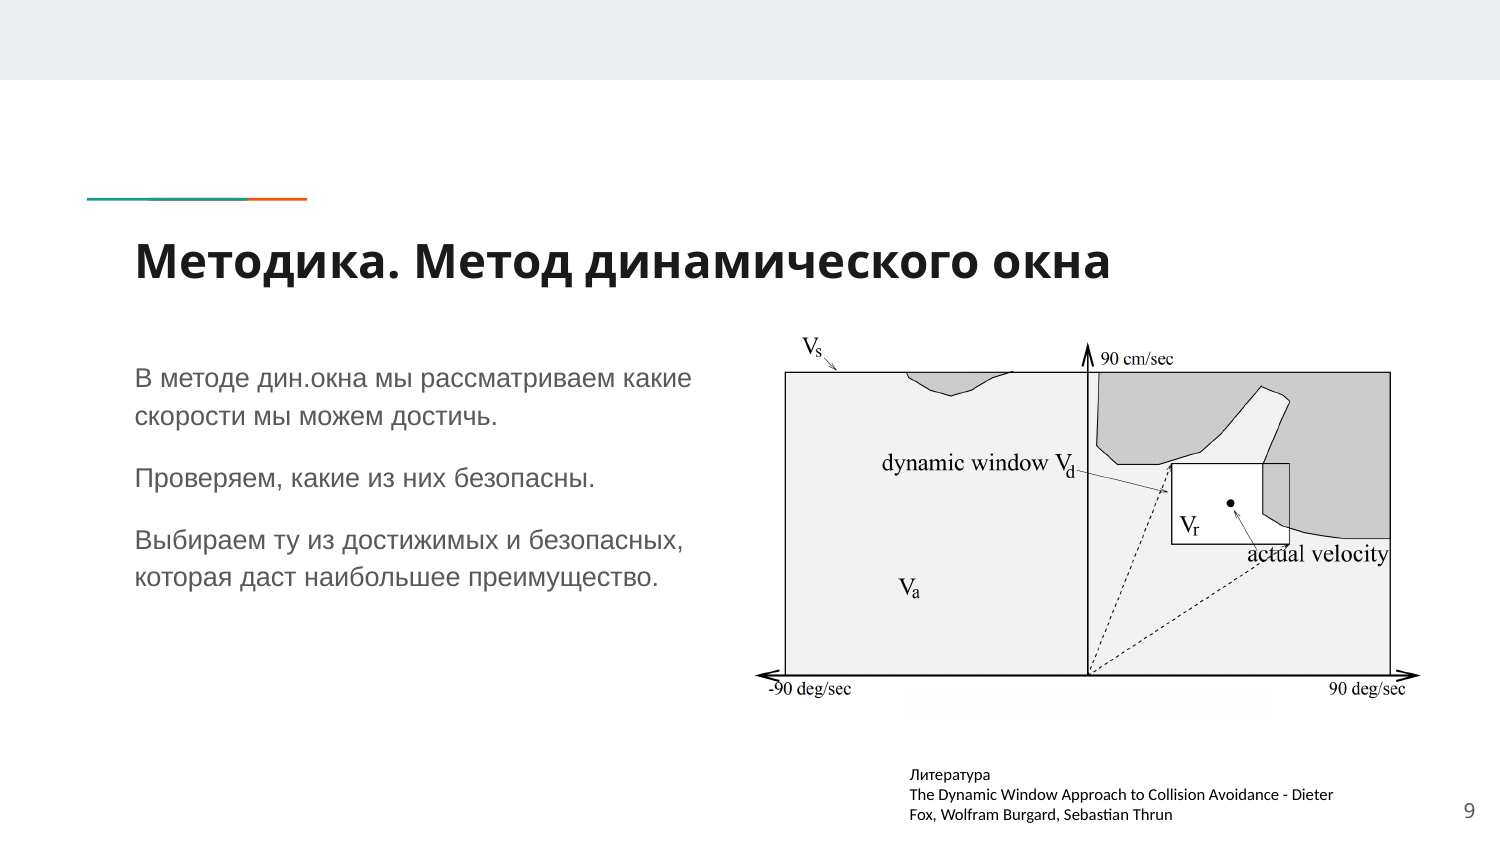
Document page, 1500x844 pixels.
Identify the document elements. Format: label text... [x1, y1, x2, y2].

picture [749, 332, 1425, 721]
list В методе дин.окна мы рассматриваем какие скорости мы можем достичь. Проверяем, какие из них безопасны. Выбираем ту из достижимых и безопасных, которая даст наибольшее преимущество. [119, 341, 739, 712]
text_box Литература The Dynamic Window Approach to Collision Avoidance - Dieter Fox, Wolfram Burgard, Sebastian Thrun [894, 748, 1376, 839]
title Методика. Метод динамического окна [119, 216, 1381, 305]
slide_number ‹#› [1400, 779, 1491, 844]
